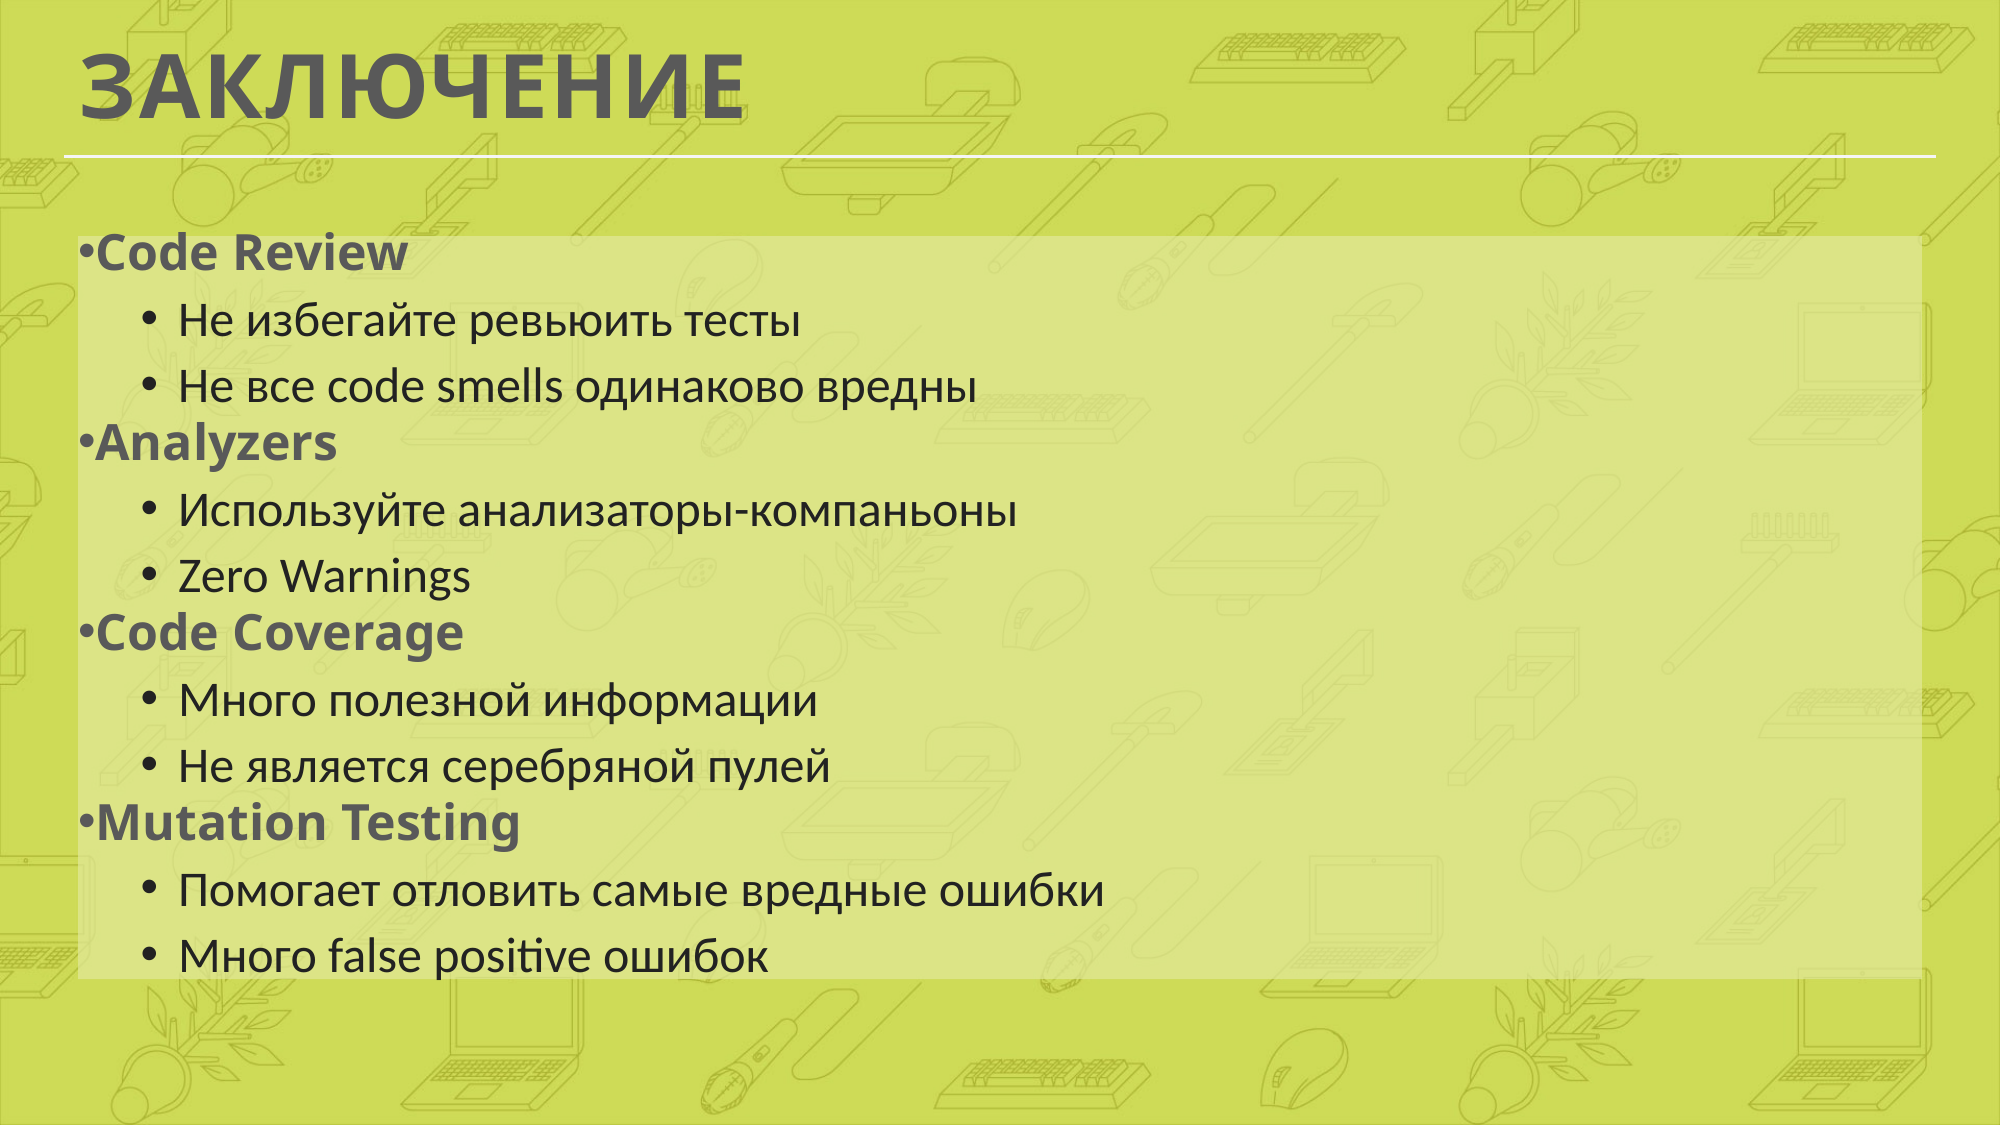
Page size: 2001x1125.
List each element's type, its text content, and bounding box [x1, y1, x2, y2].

list Code Review Не избегайте ревьюить тесты Не все code smells одинаково вредны Analyzers Используйте анализаторы-компаньоны Zero Warnings Code Coverage Много полезной информации Не является серебряной пулей Mutation Testing Помогает отловить самые вредные ошибки Много false positive ошибок [78, 236, 1922, 980]
title Заключение [78, 50, 1922, 116]
picture [0, 0, 2000, 1125]
